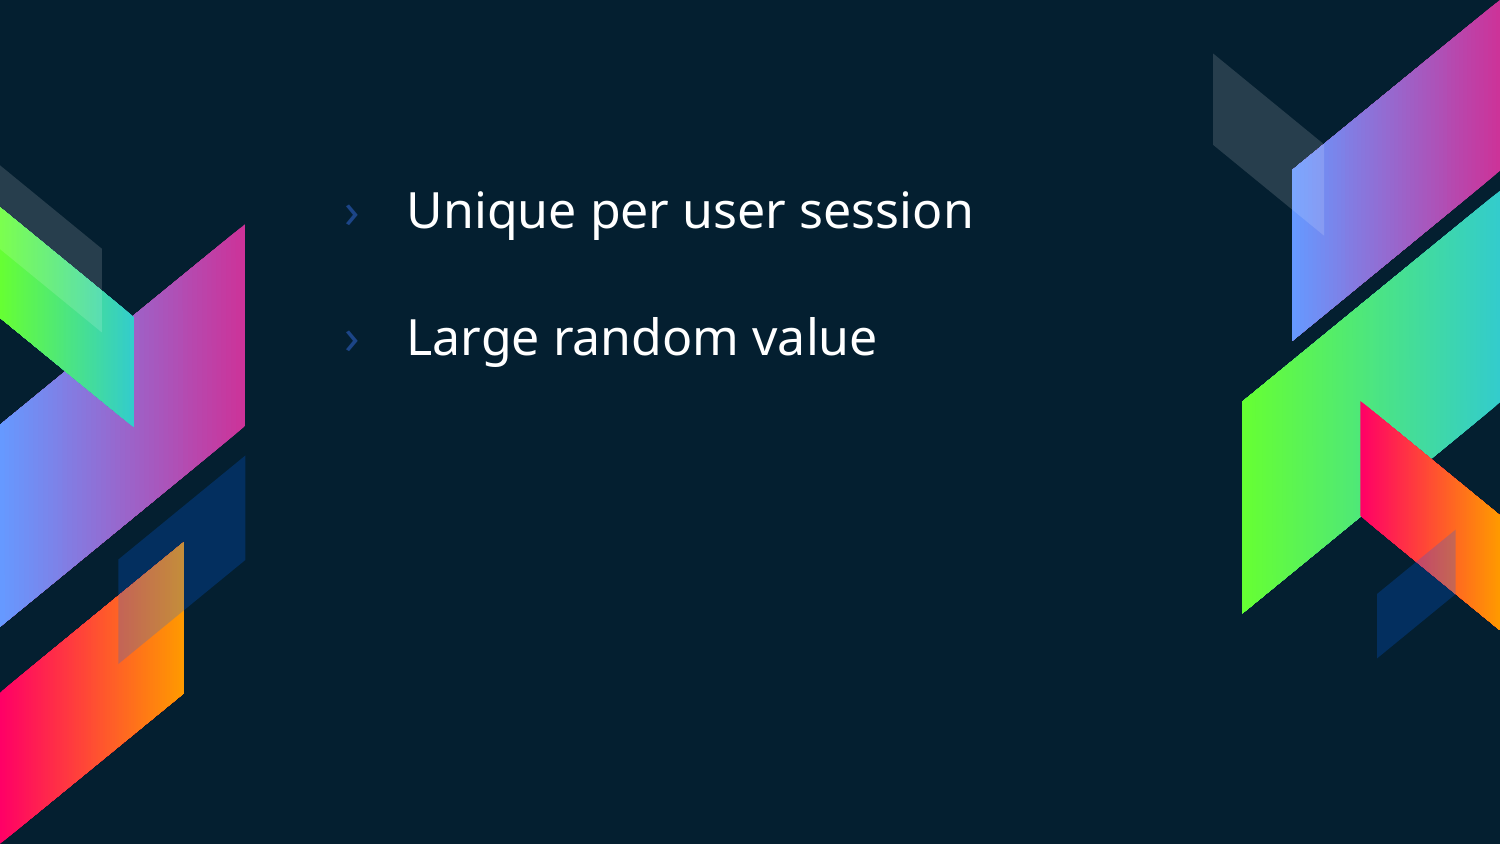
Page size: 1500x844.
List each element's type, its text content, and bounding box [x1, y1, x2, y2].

list Unique per user session [316, 178, 1049, 269]
text_box Large random value [316, 269, 1087, 402]
